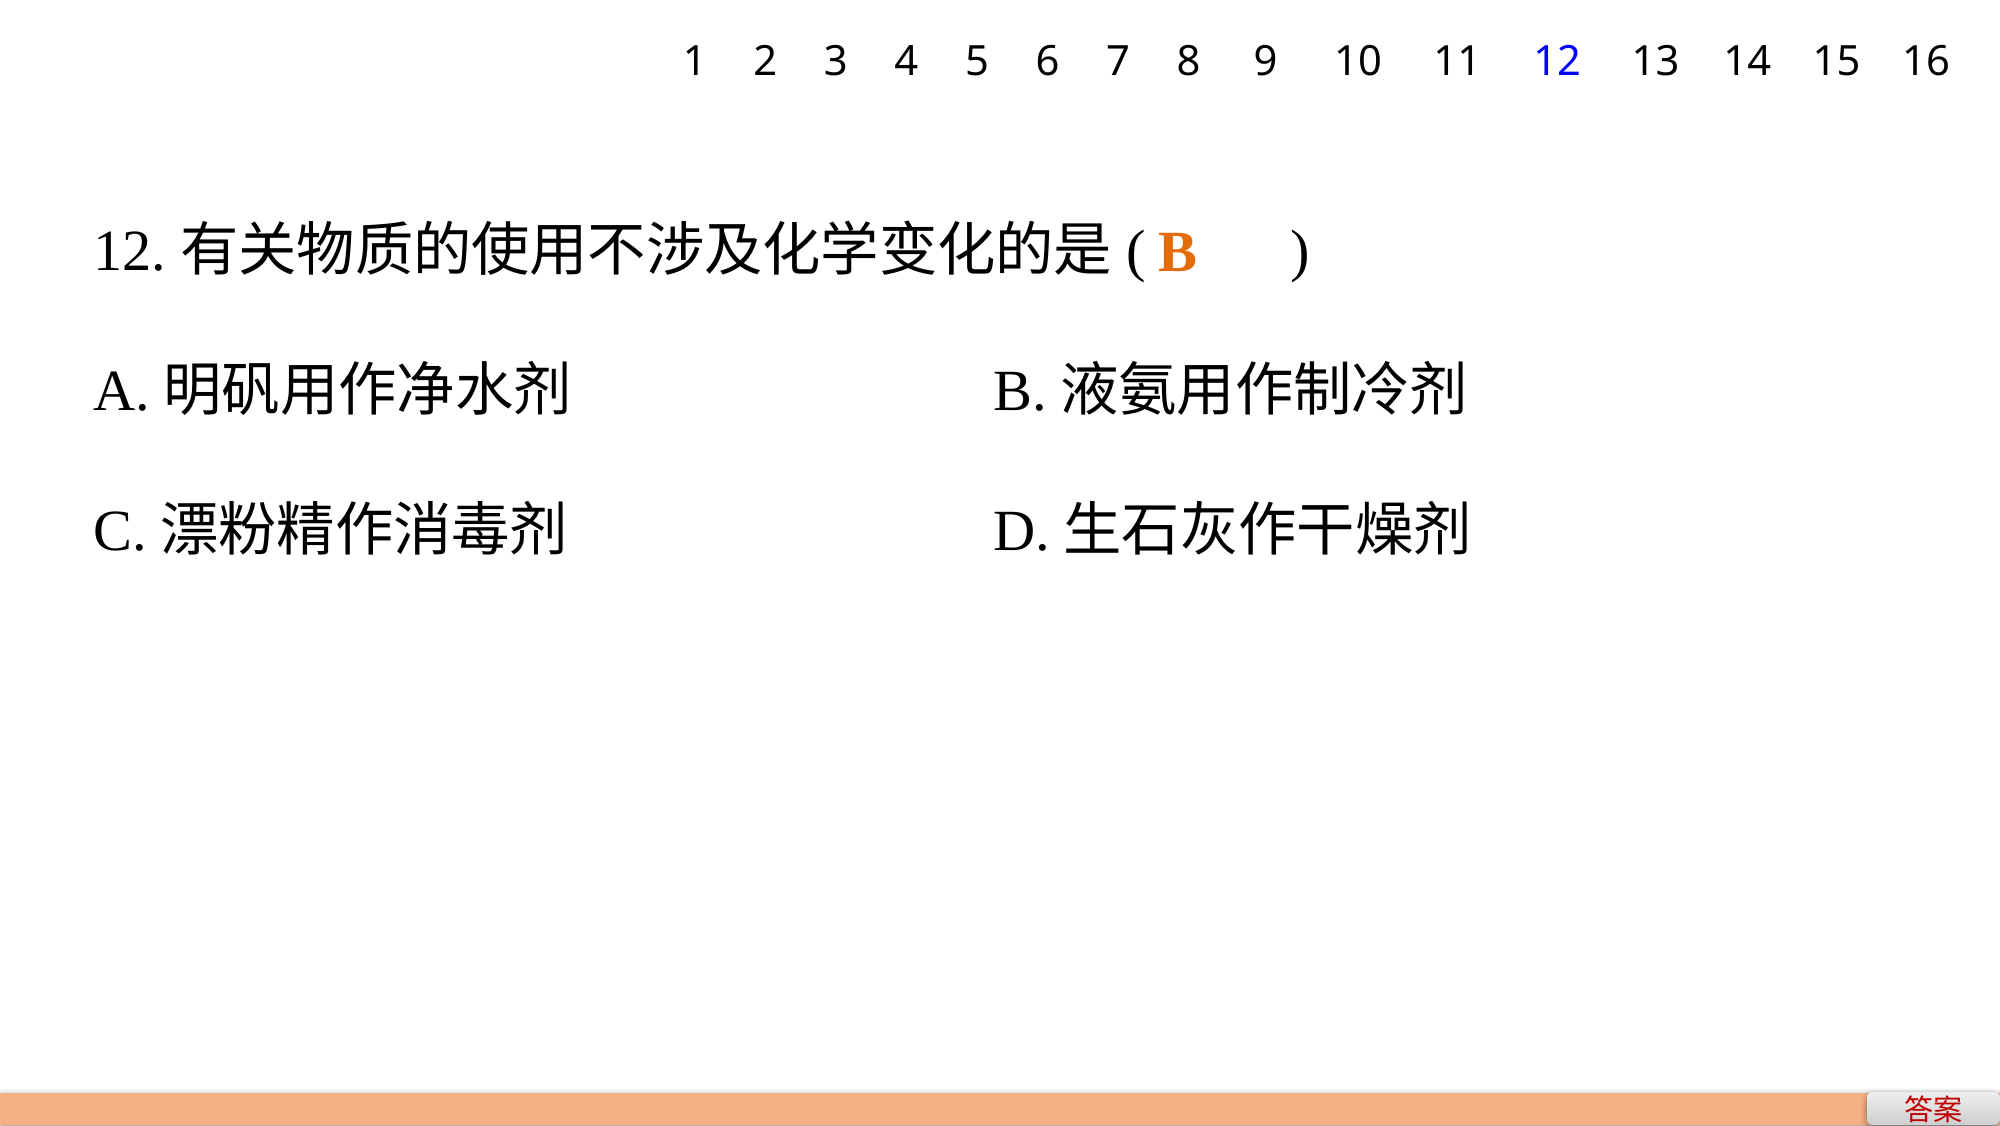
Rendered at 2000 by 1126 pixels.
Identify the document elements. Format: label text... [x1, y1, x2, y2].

text_box 4 [876, 11, 936, 106]
text_box 10 [1312, 11, 1404, 106]
text_box 8 [1159, 11, 1219, 106]
text_box 7 [1088, 11, 1148, 106]
text_box 1 [665, 11, 725, 106]
text_box 9 [1229, 11, 1302, 106]
text_box 2 [735, 11, 795, 106]
text_box 答案 [1866, 1091, 2000, 1126]
text_box 11 [1414, 11, 1500, 106]
text_box B [1143, 160, 1212, 291]
text_box 12 [1511, 11, 1604, 106]
text_box 12.有关物质的使用不涉及化学变化的是( ) A.明矾用作净水剂 B.液氨用作制冷剂 C.漂粉精作消毒剂 D.生石灰作干燥剂 [78, 135, 1867, 570]
text_box 16 [1887, 11, 1966, 106]
text_box 15 [1797, 11, 1876, 106]
text_box 5 [947, 11, 1007, 106]
text_box 14 [1708, 11, 1787, 106]
text_box 3 [806, 11, 866, 106]
text_box [0, 1092, 1866, 1126]
text_box 13 [1614, 11, 1697, 106]
text_box 6 [1017, 11, 1078, 106]
